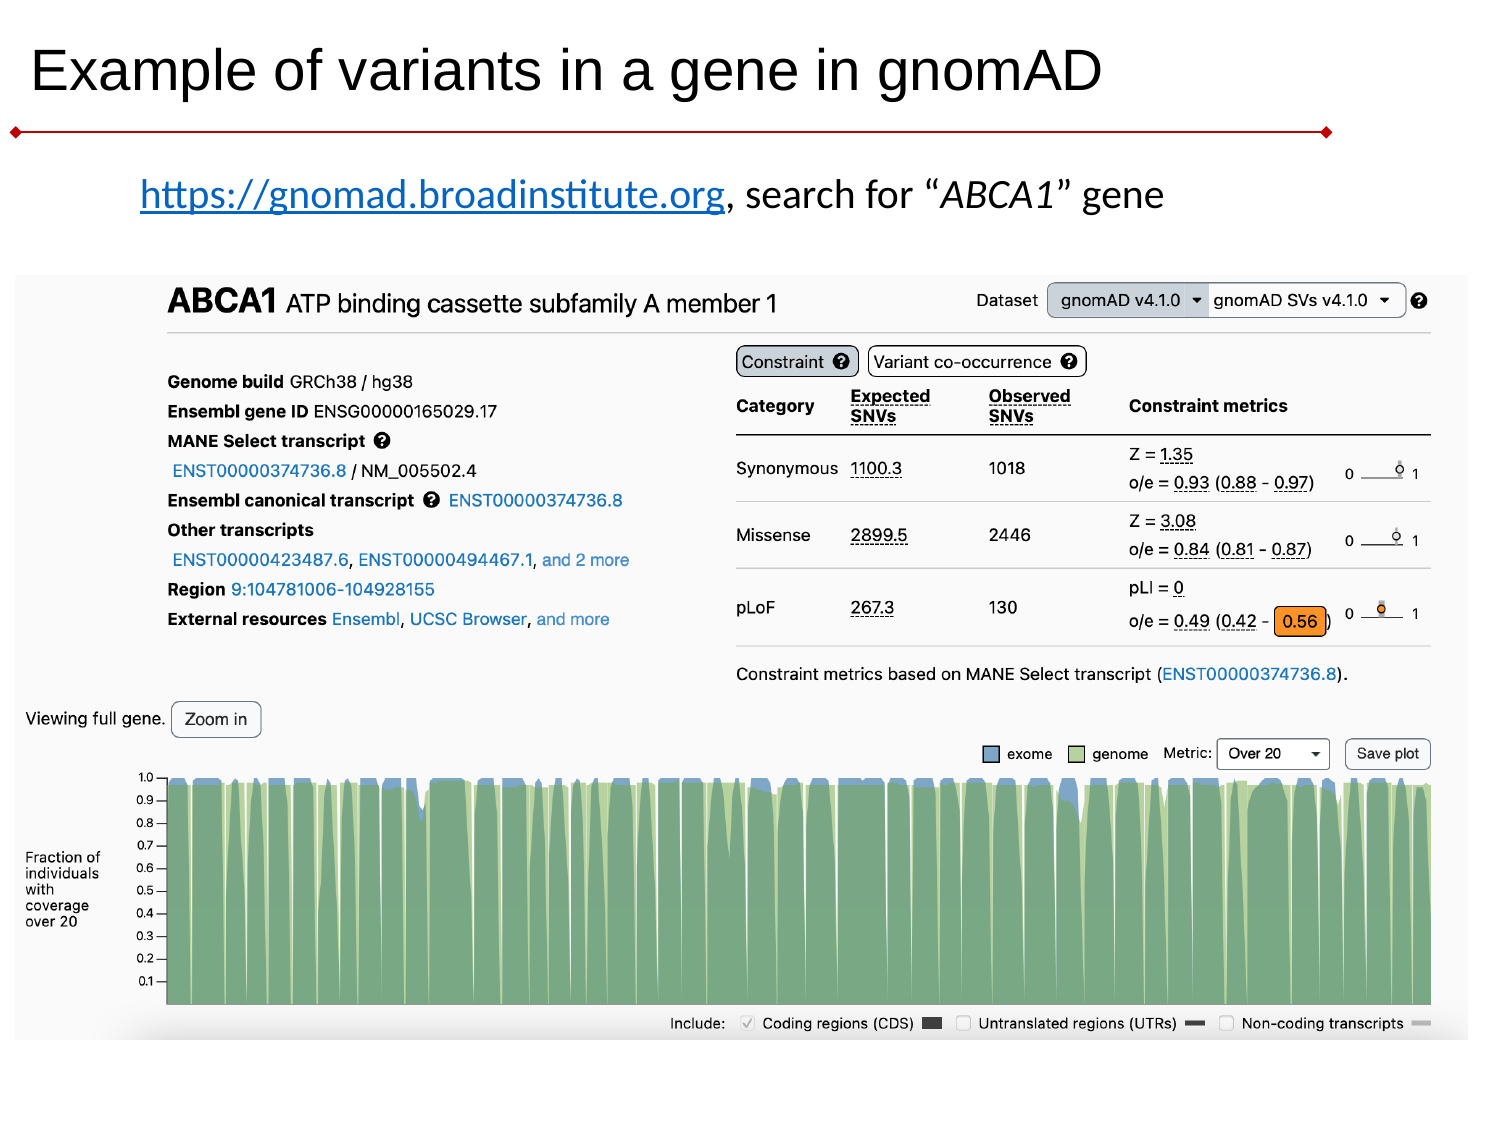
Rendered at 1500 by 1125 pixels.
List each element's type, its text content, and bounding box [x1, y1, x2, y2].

text_box https://gnomad.broadinstitute.org, search for “ABCA1” gene [124, 159, 1433, 224]
picture [15, 275, 1468, 1040]
title Example of variants in a gene in gnomAD [15, 8, 1377, 135]
